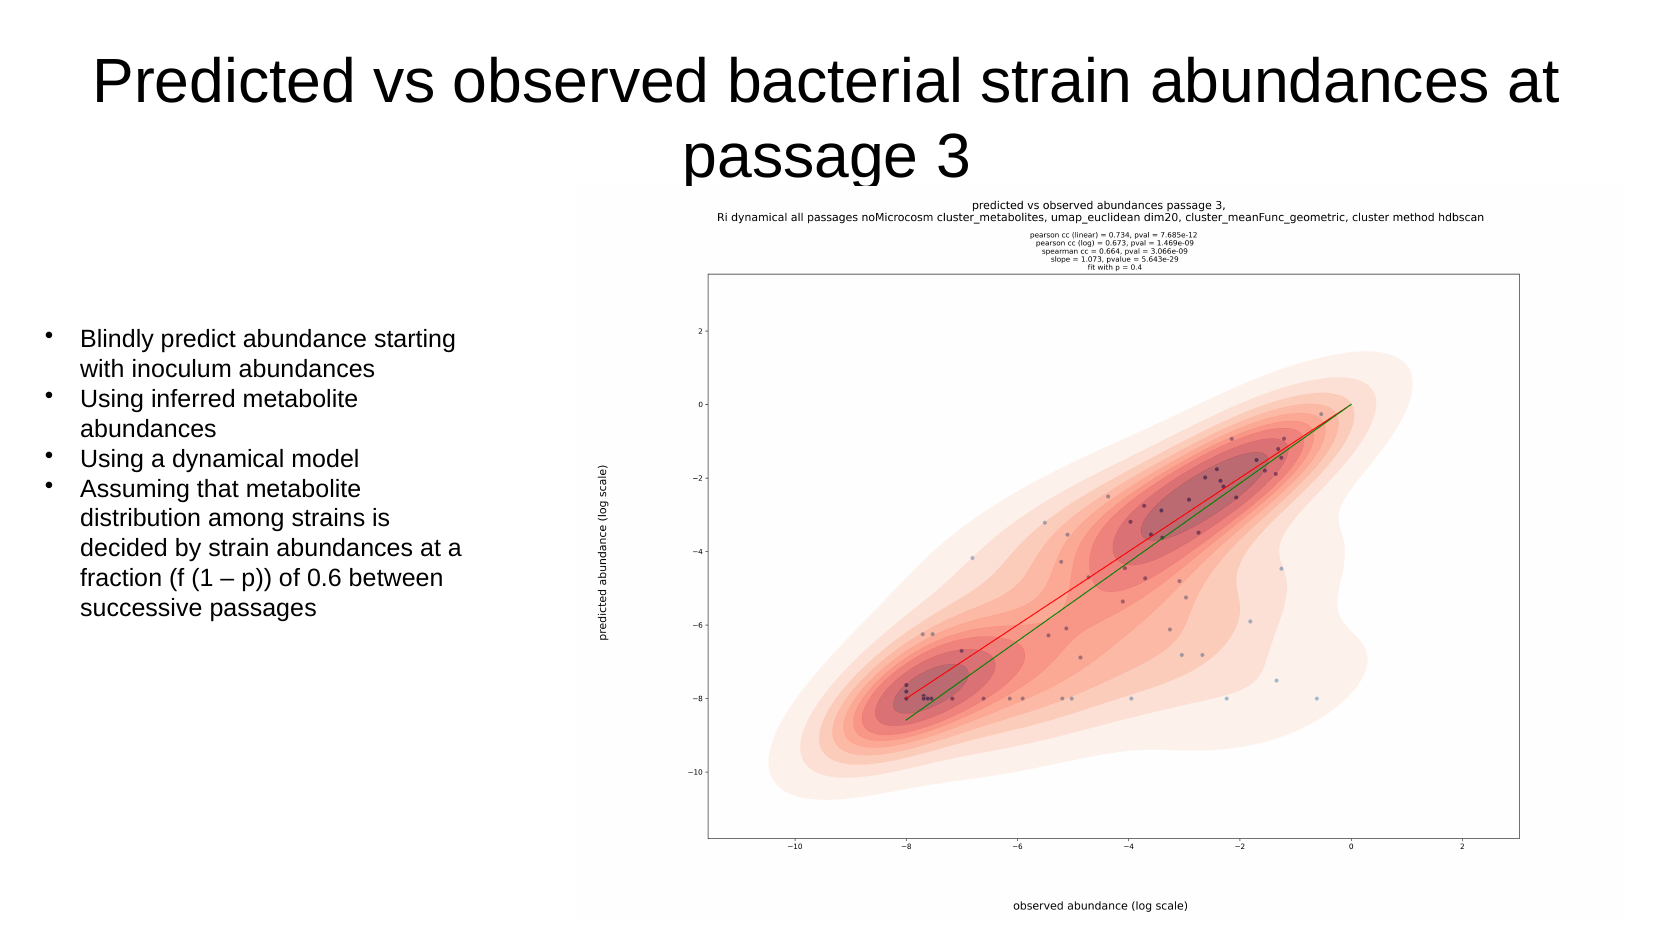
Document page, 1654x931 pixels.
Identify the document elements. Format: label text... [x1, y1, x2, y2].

text_box Predicted vs observed bacterial strain abundances at passage 3 [82, 37, 1571, 193]
picture [576, 185, 1624, 919]
text_box Blindly predict abundance starting with inoculum abundances Using inferred metabolite abundances Using a dynamical model Assuming that metabolite distribution among strains is decided by strain abundances at a fraction (f (1 – p)) of 0.6 between successive passages [29, 314, 491, 660]
